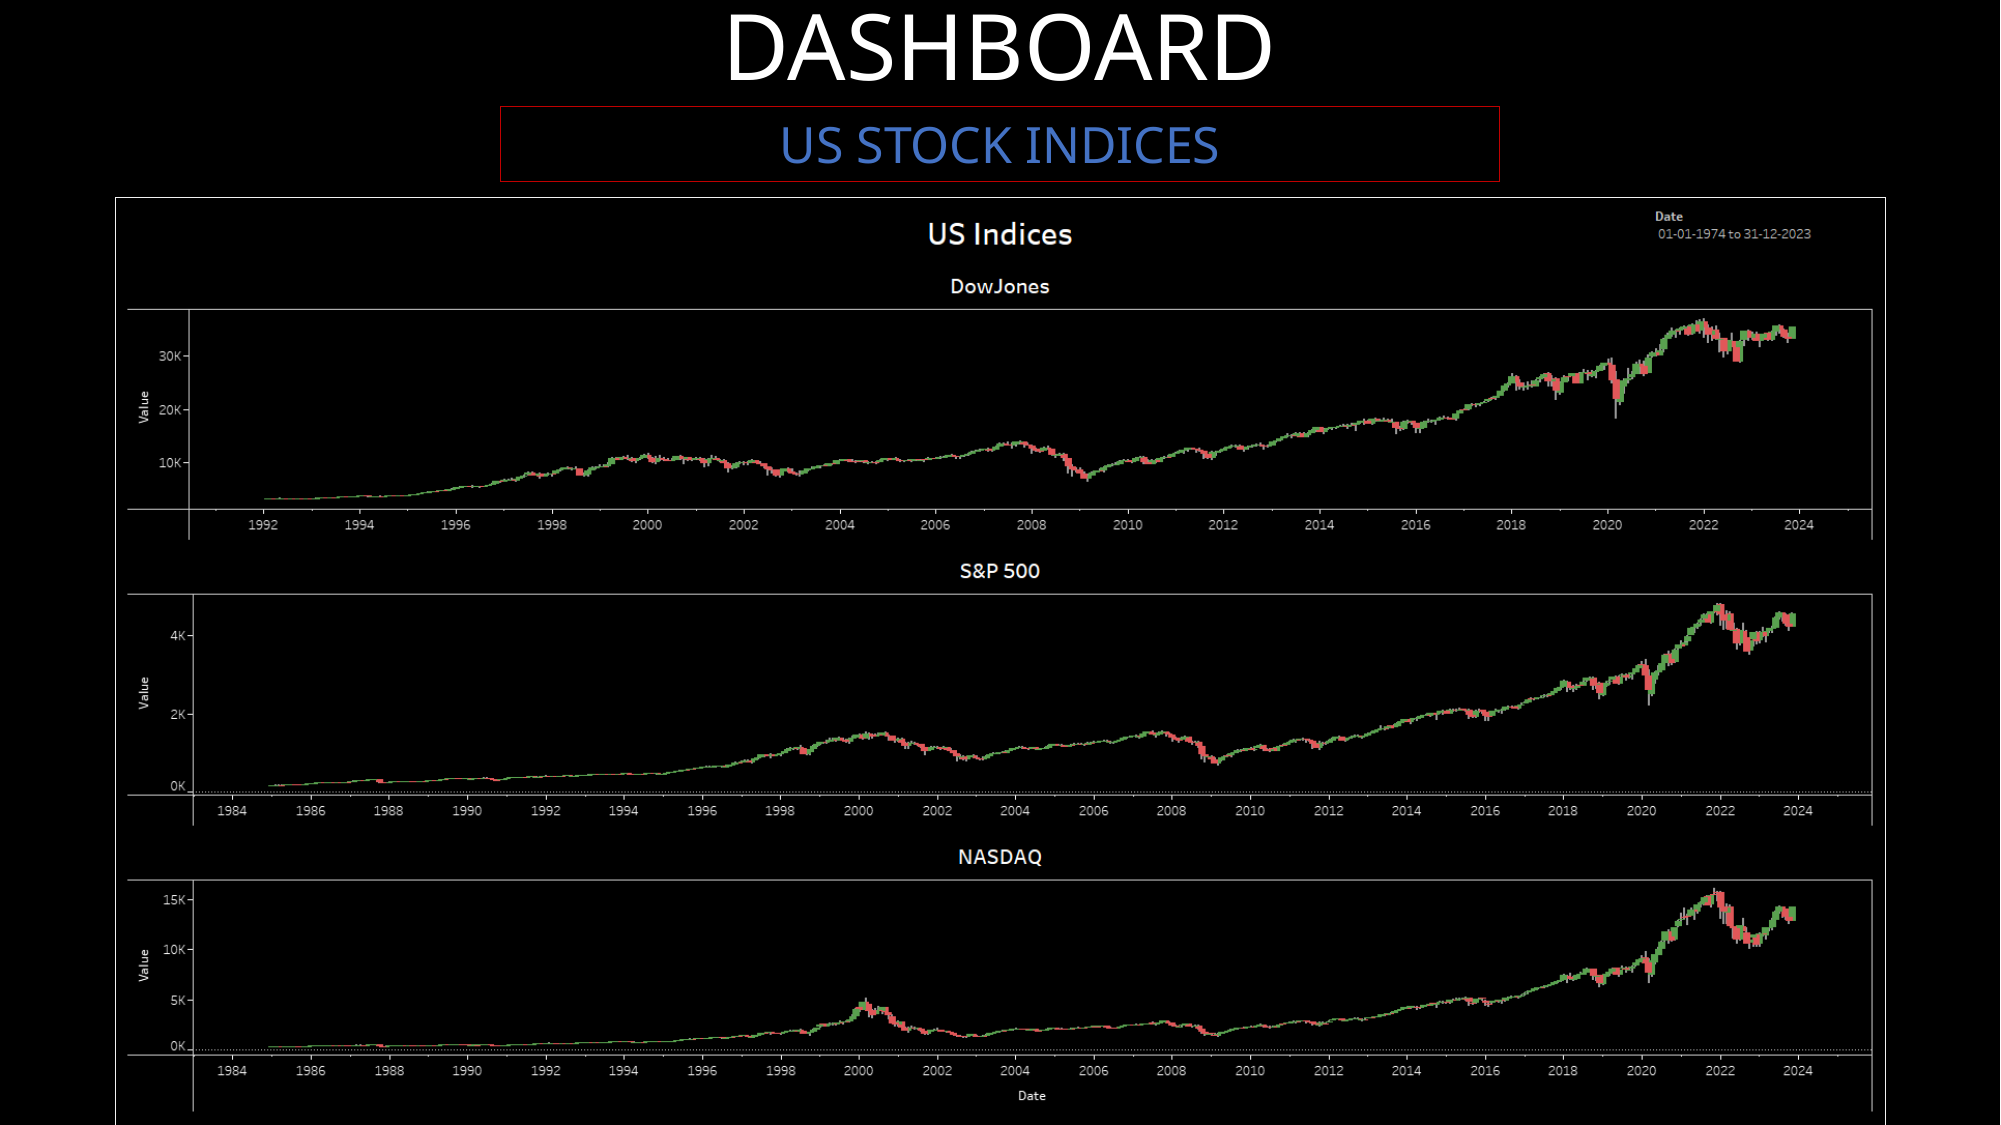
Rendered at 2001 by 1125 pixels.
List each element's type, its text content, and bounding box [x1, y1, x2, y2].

picture [115, 197, 1885, 1125]
text_box US STOCK INDICES [500, 106, 1500, 182]
text_box DASHBOARD [137, 0, 1863, 160]
